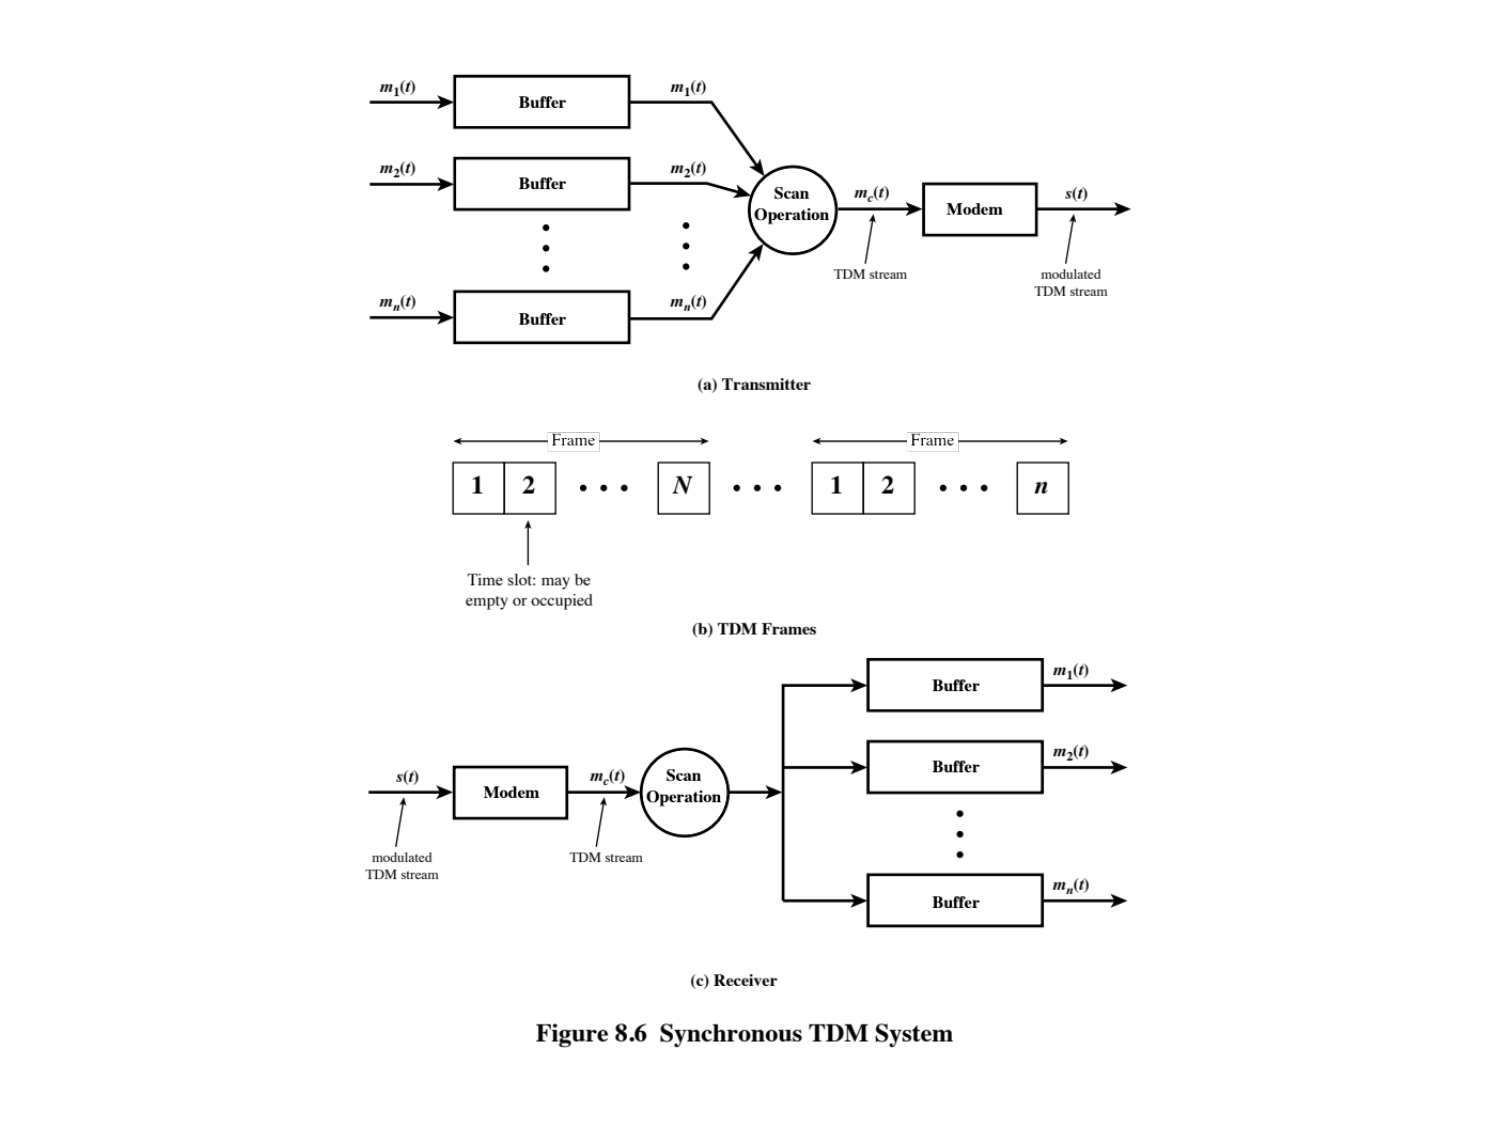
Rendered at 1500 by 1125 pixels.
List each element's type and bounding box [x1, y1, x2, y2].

picture [315, 40, 1185, 1074]
